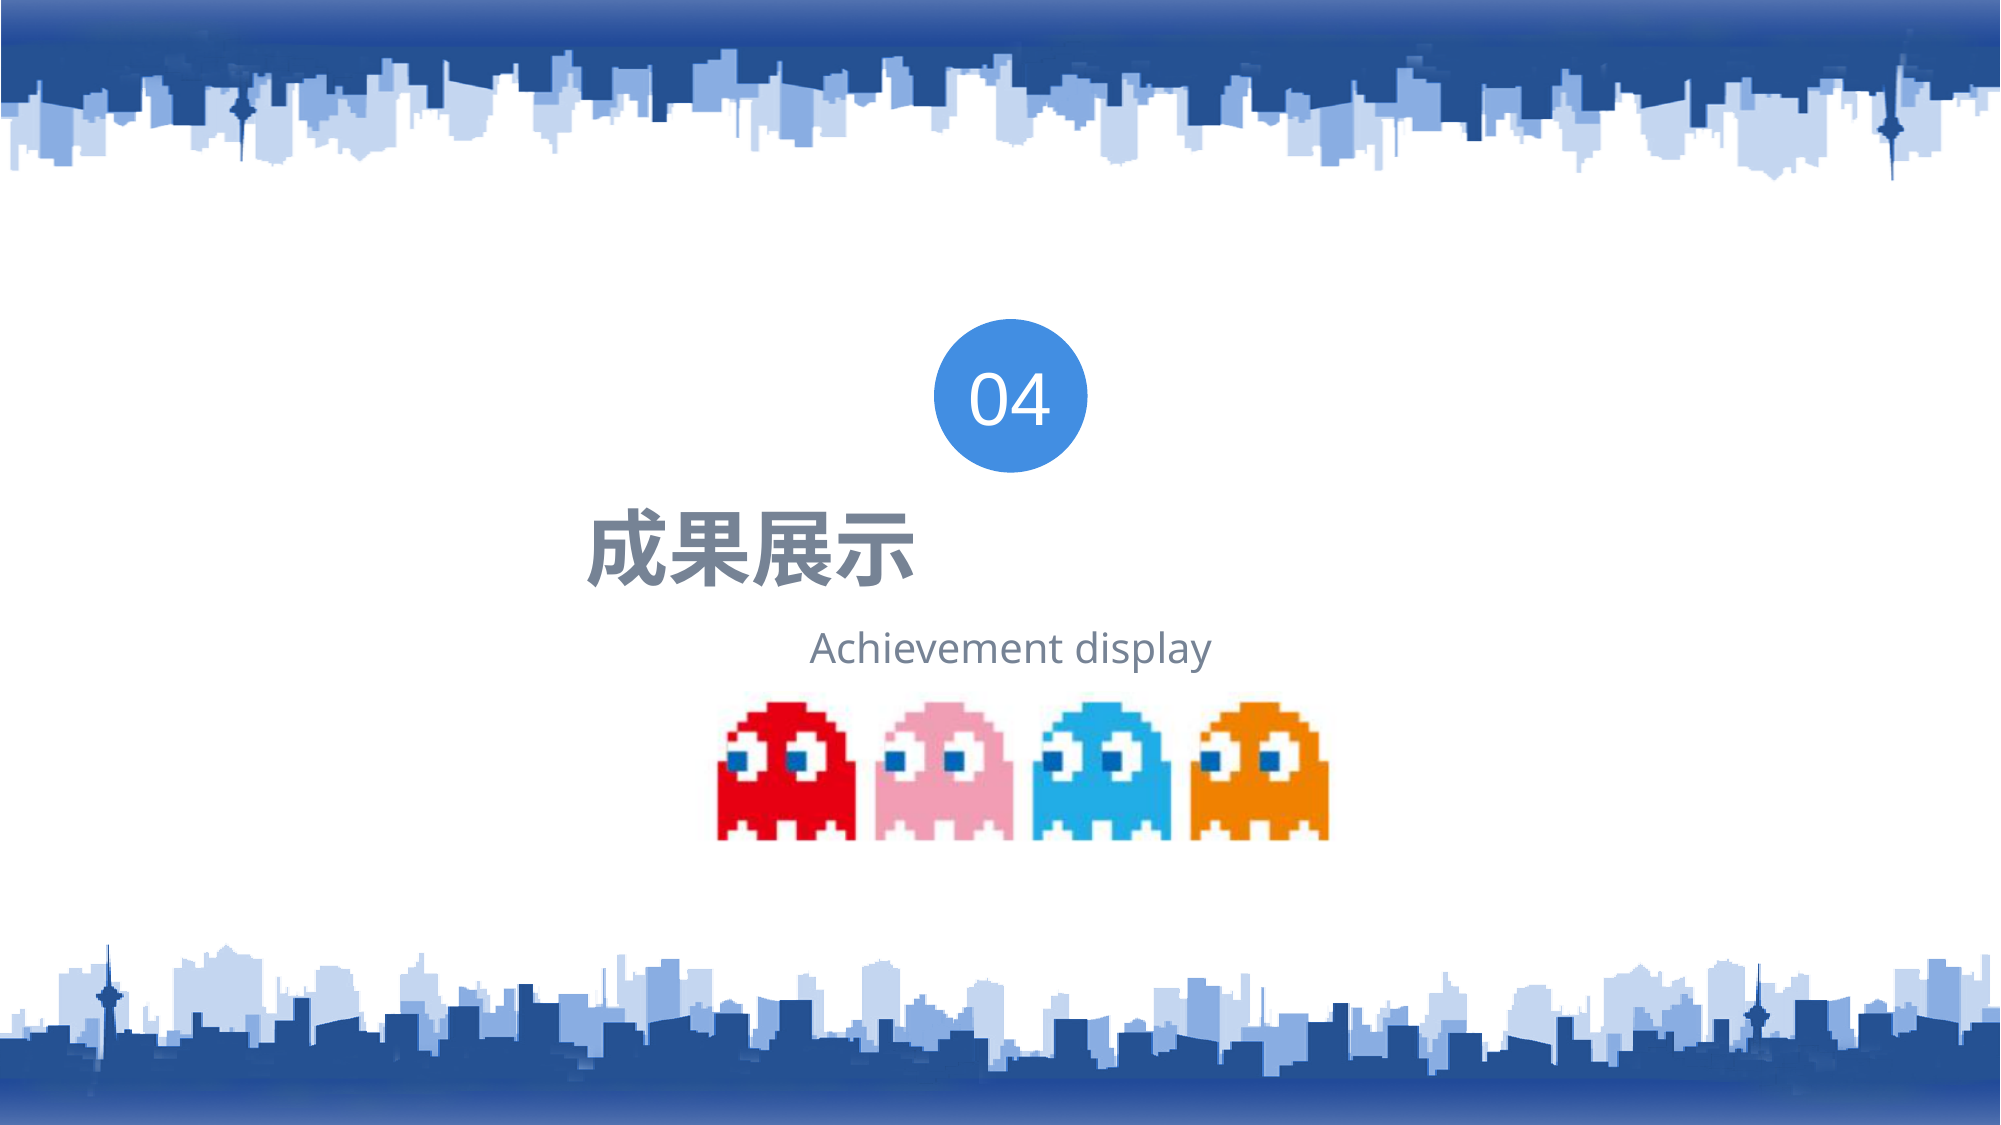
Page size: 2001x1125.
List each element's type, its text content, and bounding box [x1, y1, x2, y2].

picture [0, 932, 2000, 1125]
text_box Achievement display [530, 614, 1491, 679]
picture [695, 691, 1343, 862]
picture [0, 0, 2000, 193]
text_box 成果展示 [570, 488, 1468, 604]
text_box 04 [934, 319, 1088, 473]
